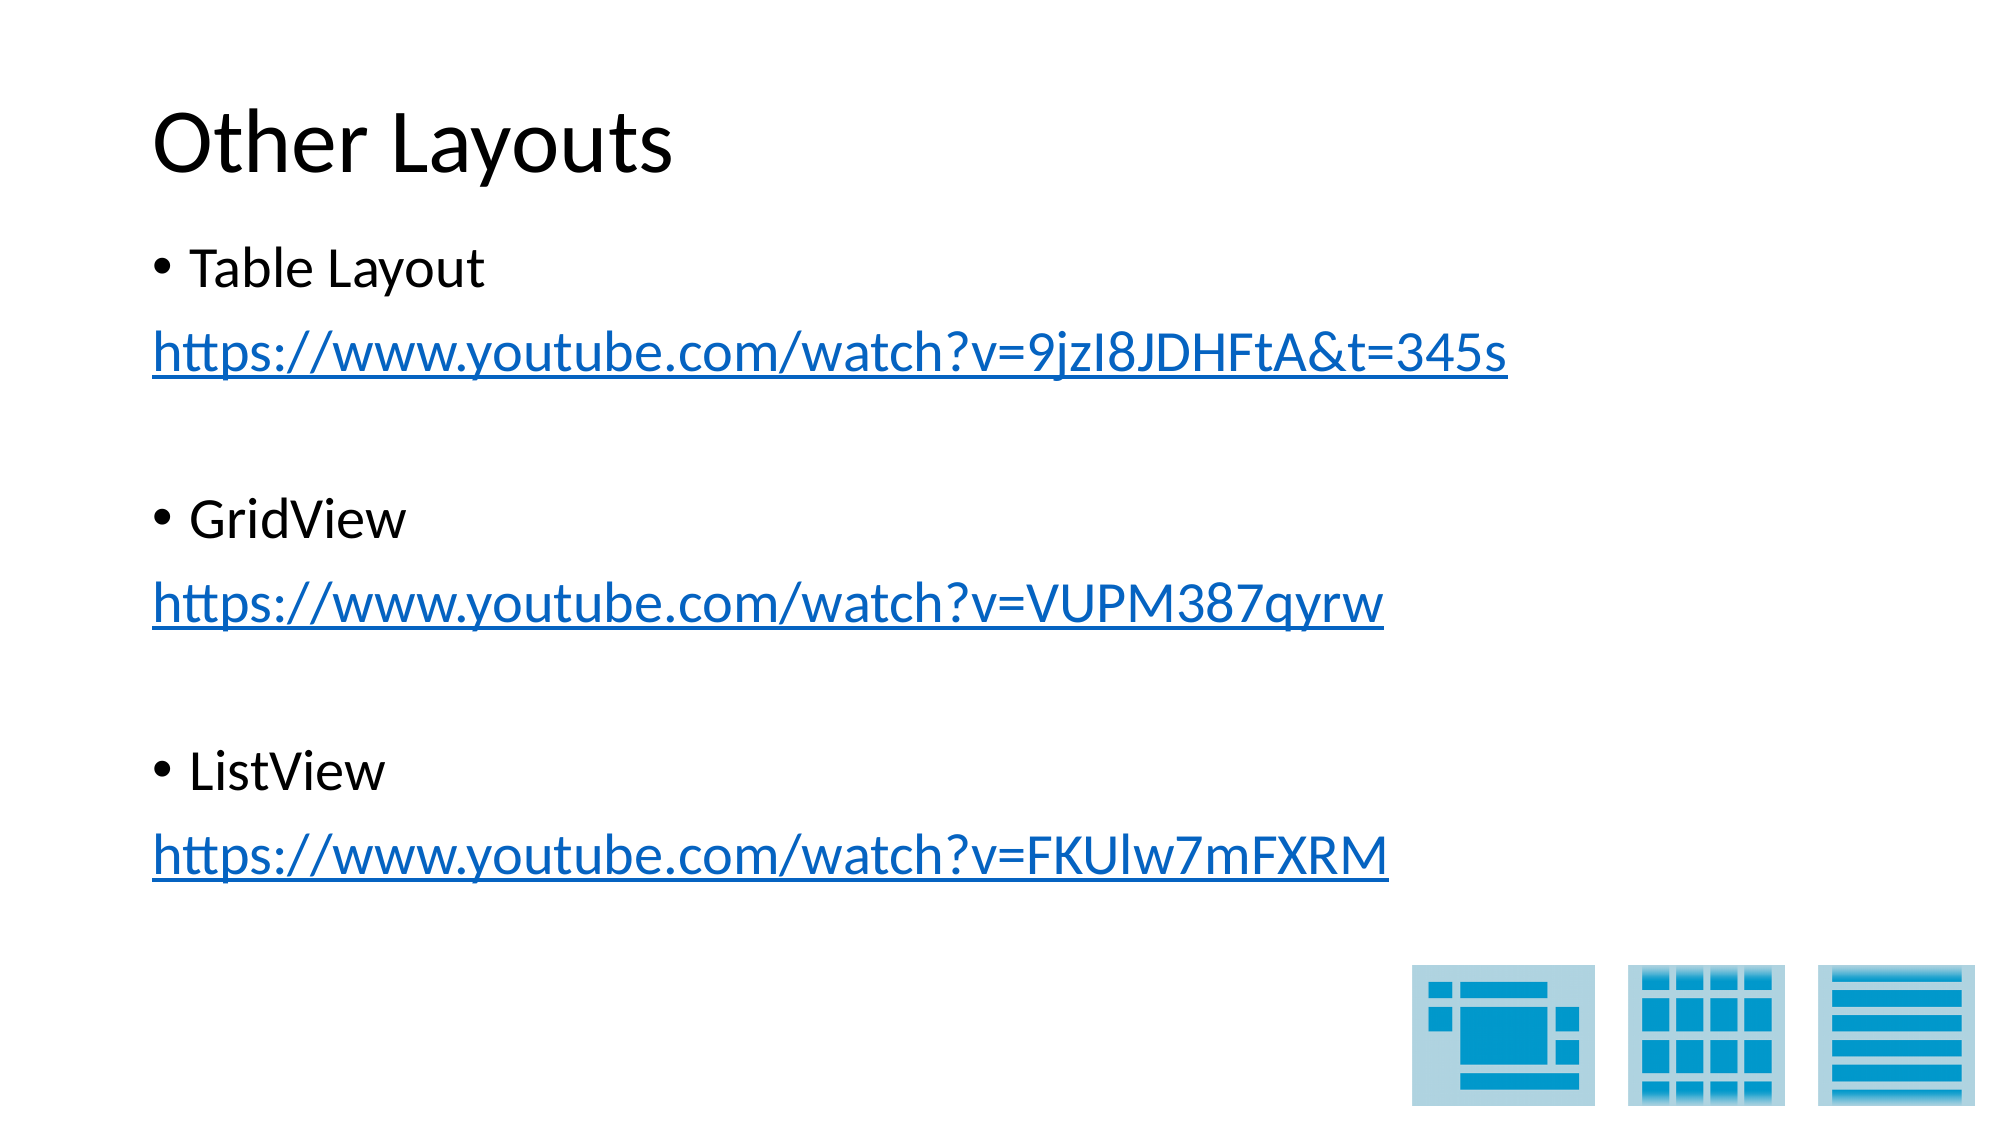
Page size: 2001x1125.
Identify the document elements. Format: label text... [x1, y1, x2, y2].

picture [1412, 965, 1595, 1106]
title Other Layouts [137, 34, 1863, 229]
picture [1628, 965, 1785, 1106]
list Table Layout https://www.youtube.com/watch?v=9jzI8JDHFtA&t=345s GridView https://www.youtube.com/watch?v=VUPM387qyrw ListView https://www.youtube.com/watch?v=FKUlw7mFXRM [137, 229, 1863, 944]
picture [1818, 965, 1975, 1106]
